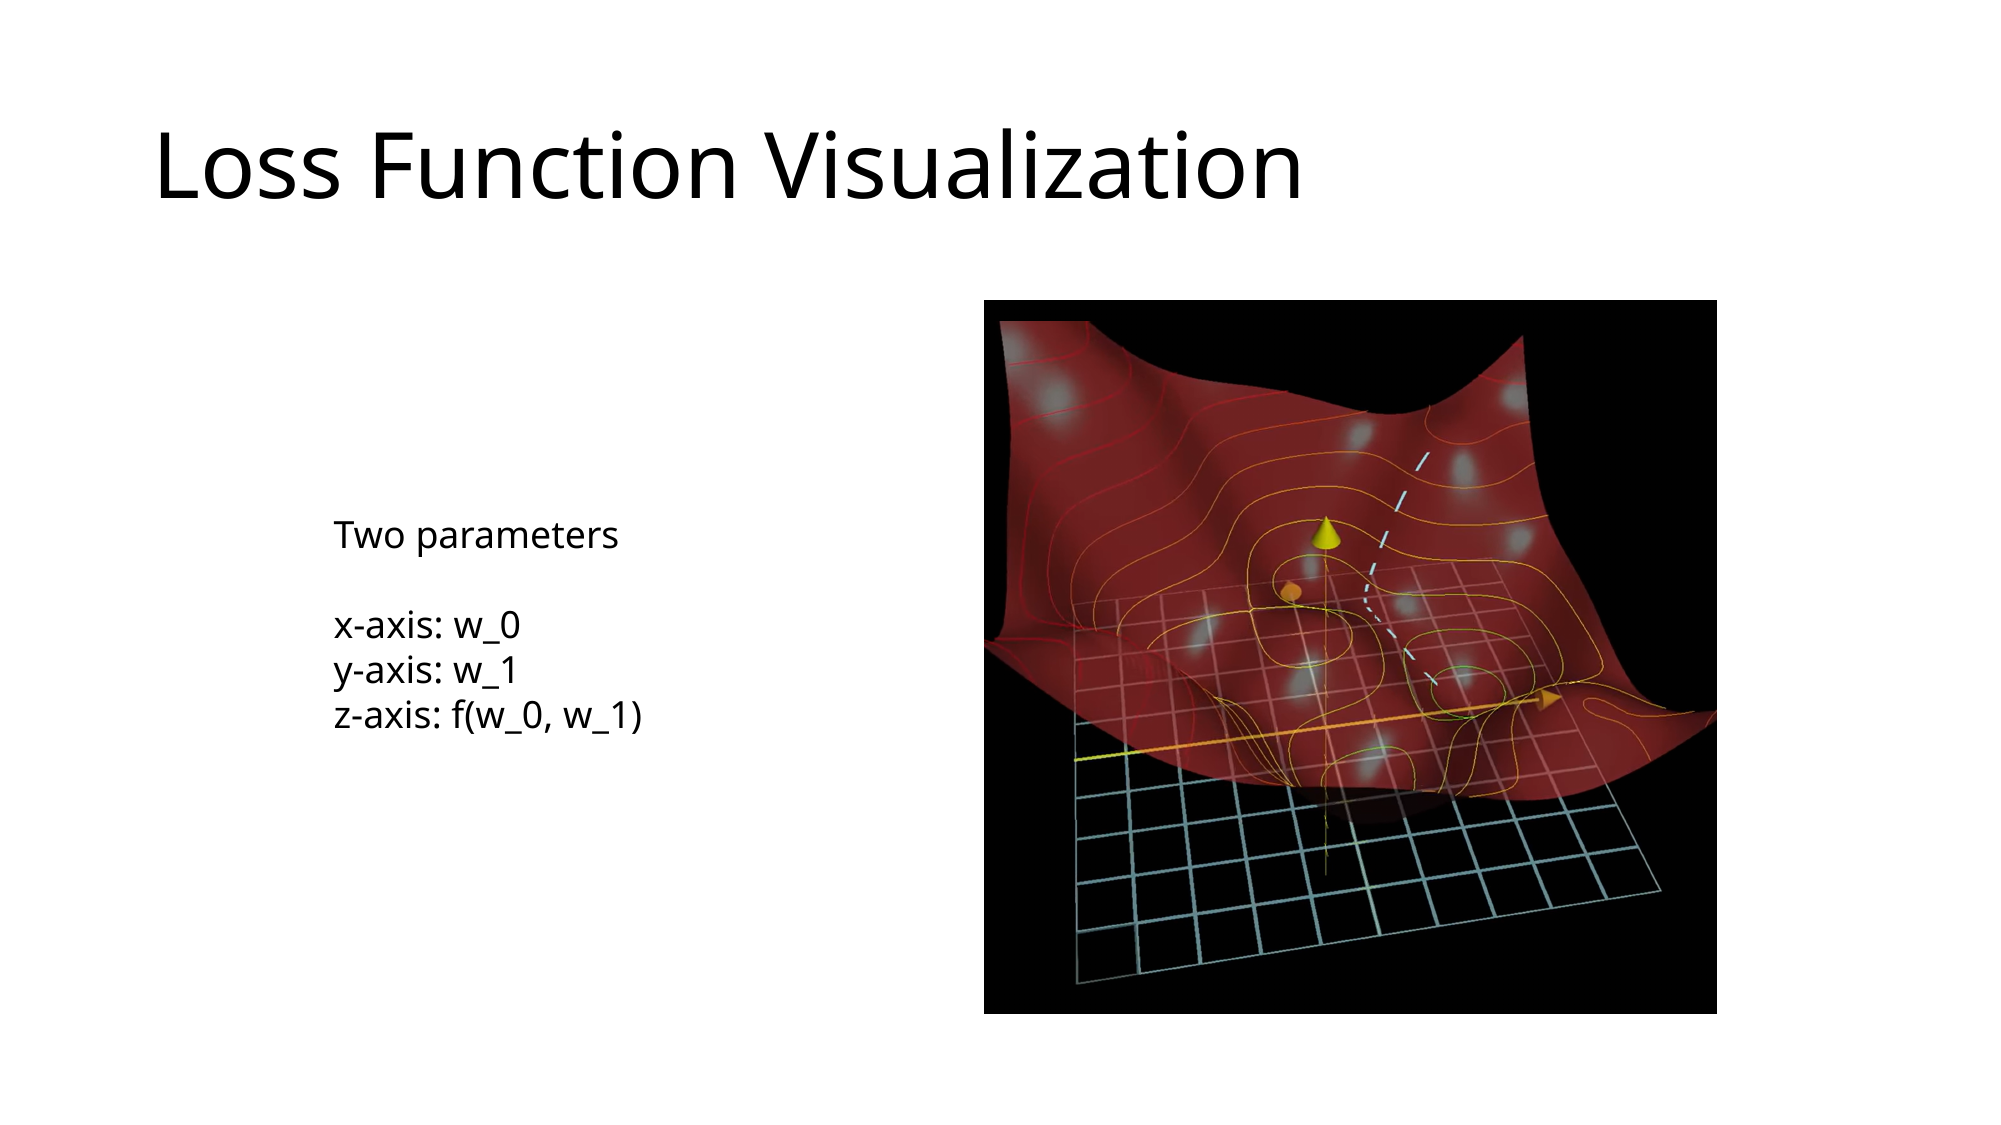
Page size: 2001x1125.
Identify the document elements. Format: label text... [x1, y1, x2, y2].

text_box Two parameters x-axis: w_0 y-axis: w_1 z-axis: f(w_0, w_1) [318, 503, 853, 744]
title Loss Function Visualization [137, 59, 1863, 278]
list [984, 300, 1717, 1015]
